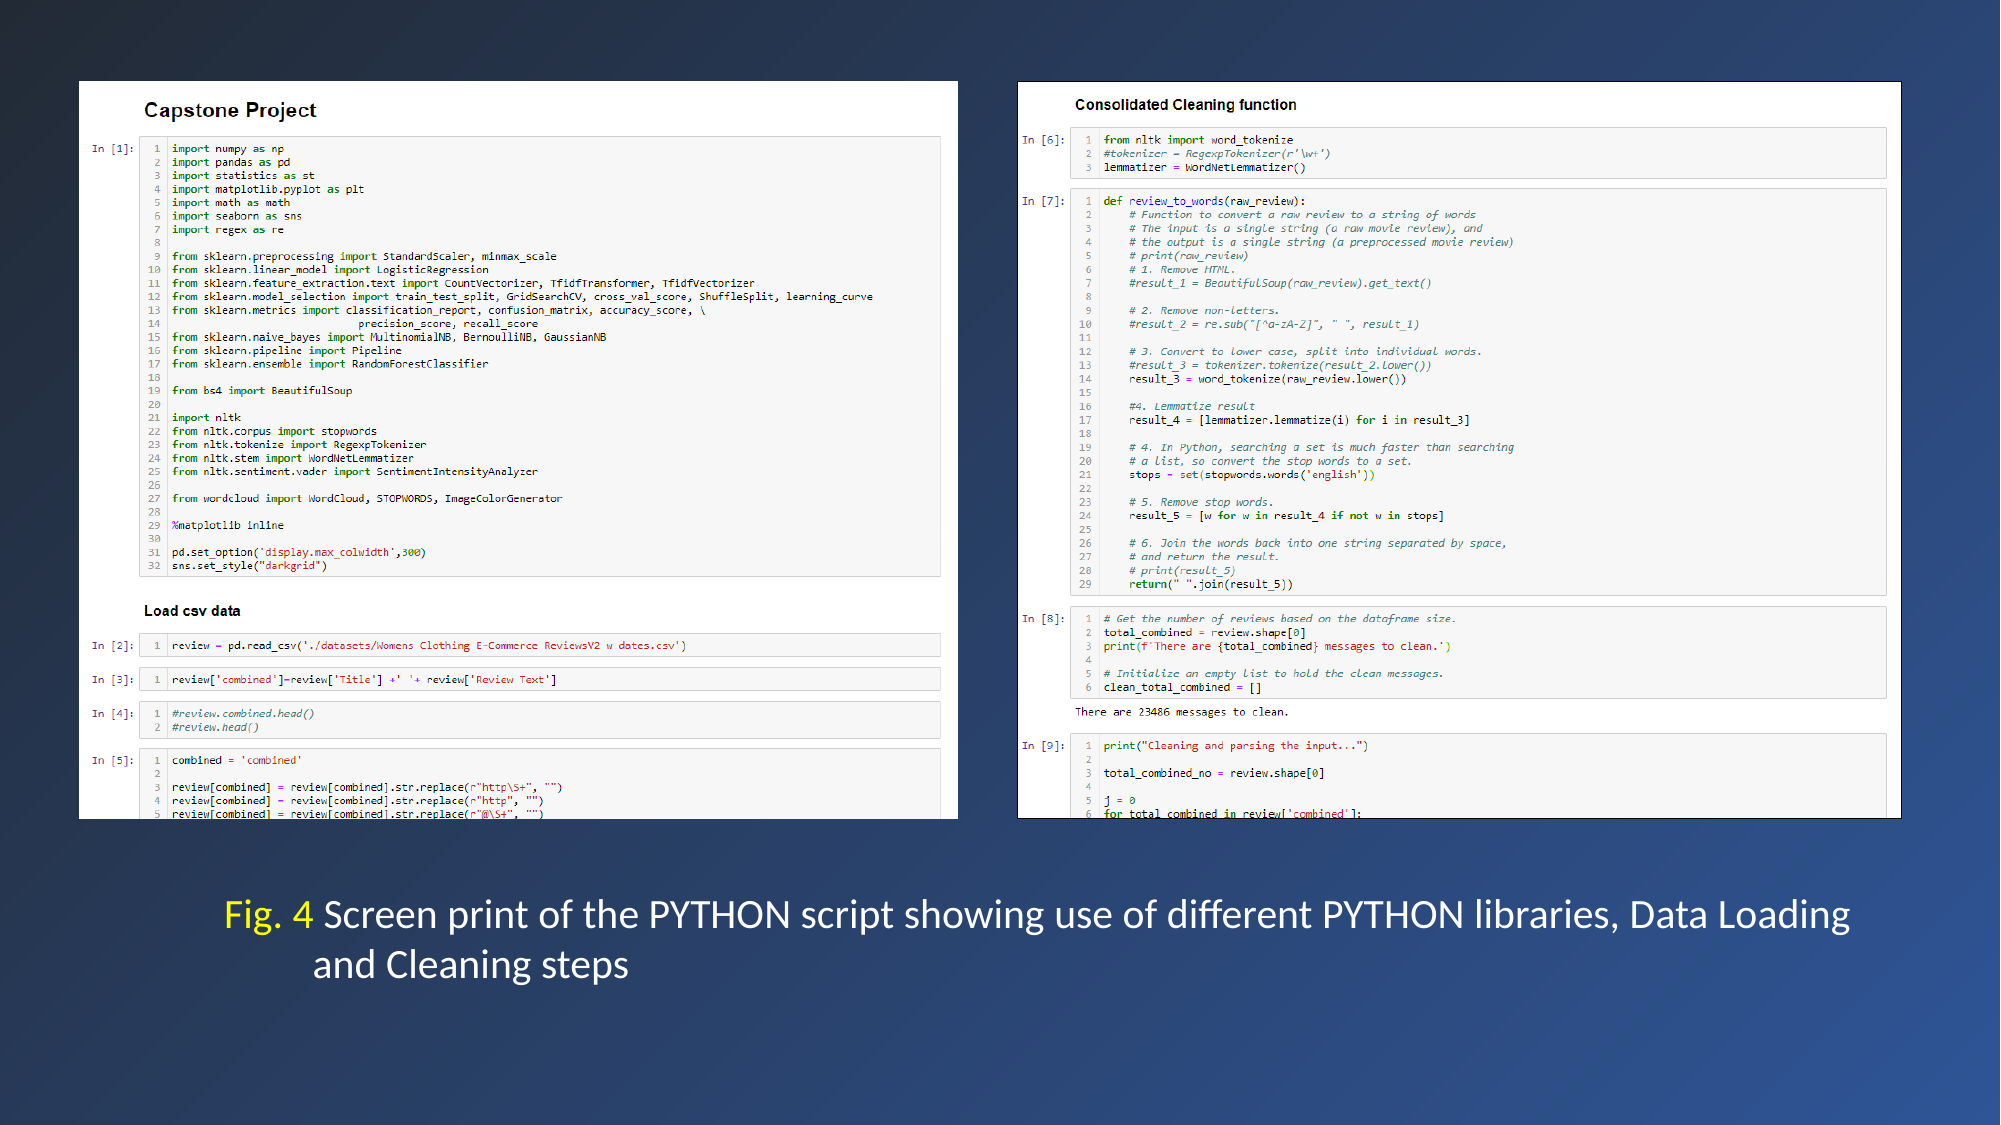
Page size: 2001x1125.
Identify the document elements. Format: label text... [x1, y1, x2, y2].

picture [1017, 81, 1902, 819]
picture [79, 81, 958, 819]
text_box Fig. 4 Screen print of the PYTHON script showing use of different PYTHON libraries, Data Loading and Cleaning steps [209, 879, 1902, 994]
